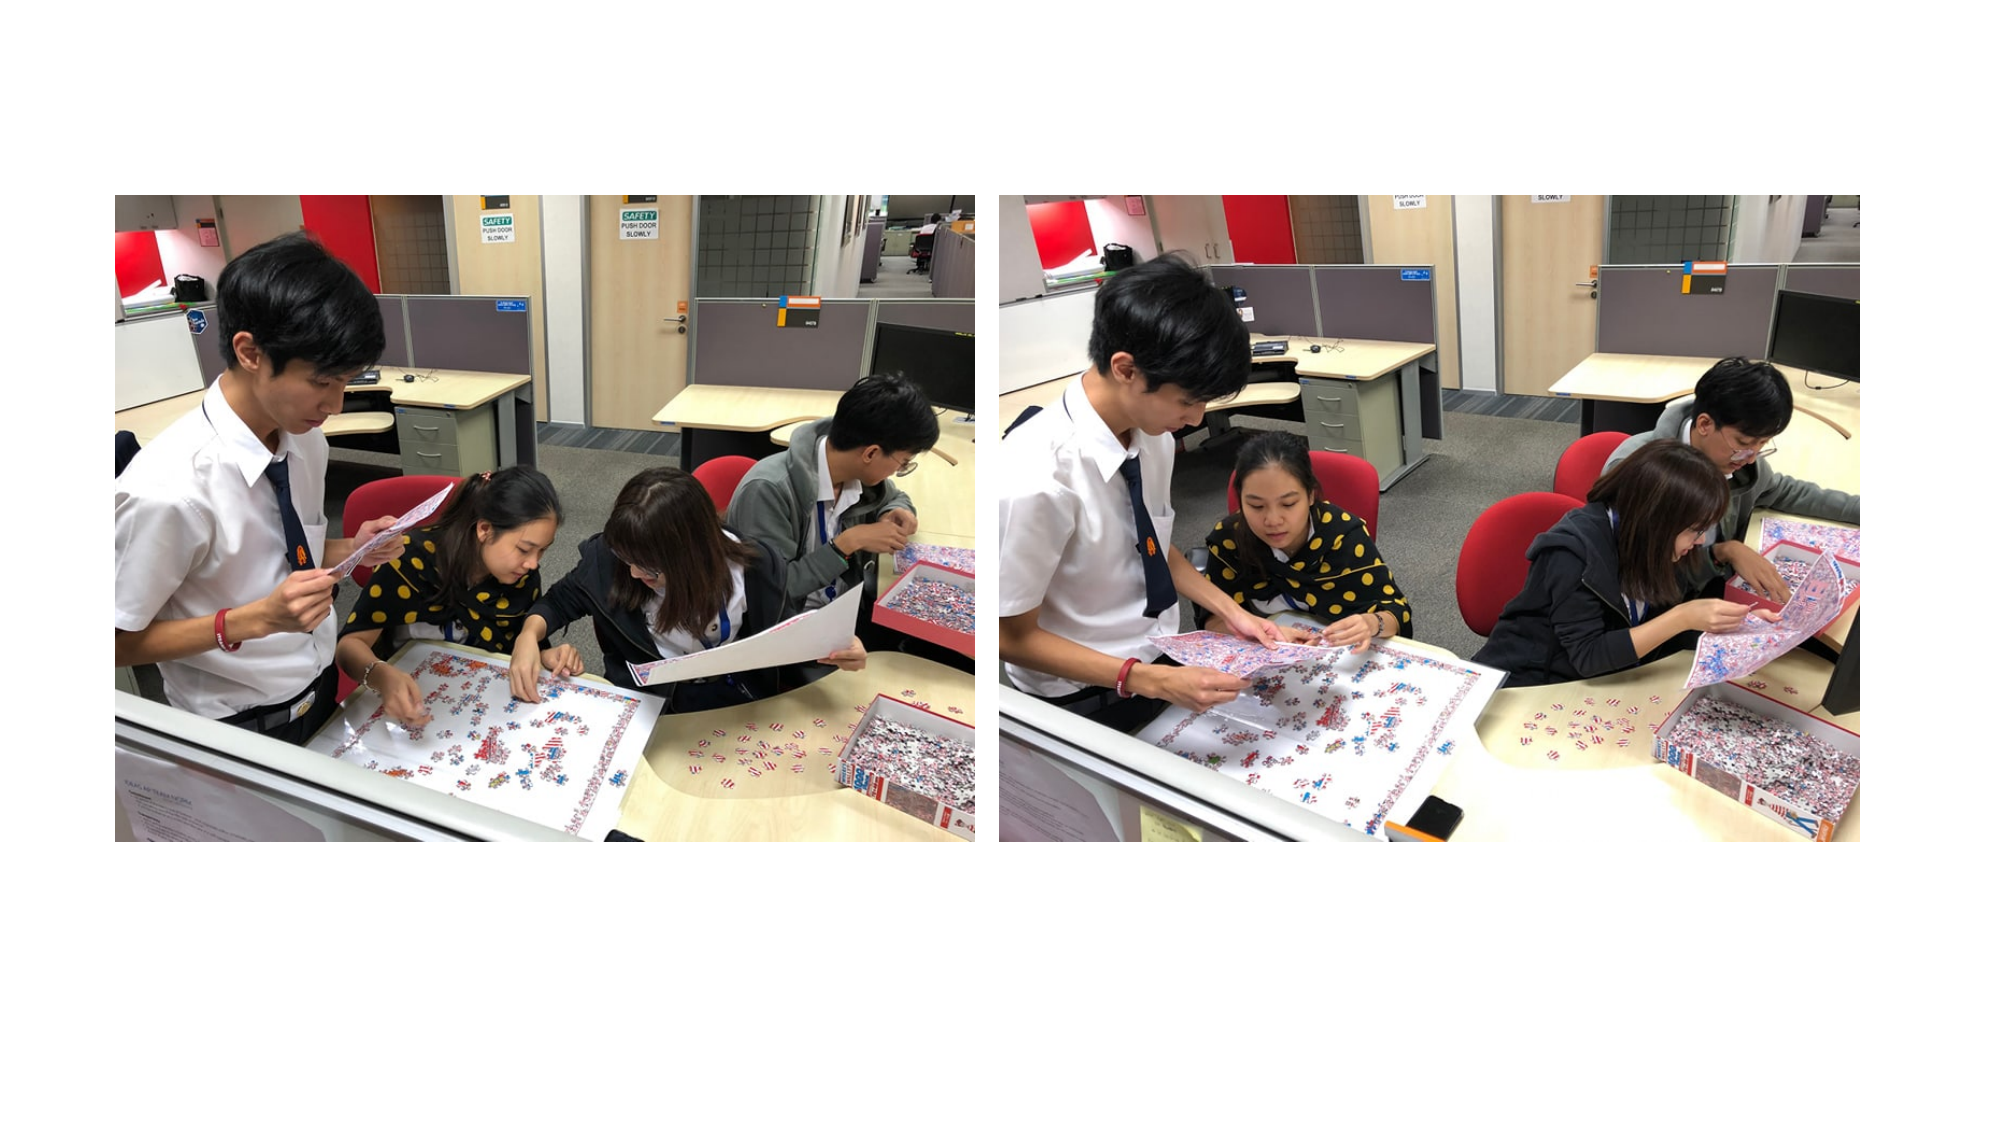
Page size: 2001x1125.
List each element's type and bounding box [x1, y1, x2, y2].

list [999, 195, 1860, 842]
picture [115, 195, 975, 842]
